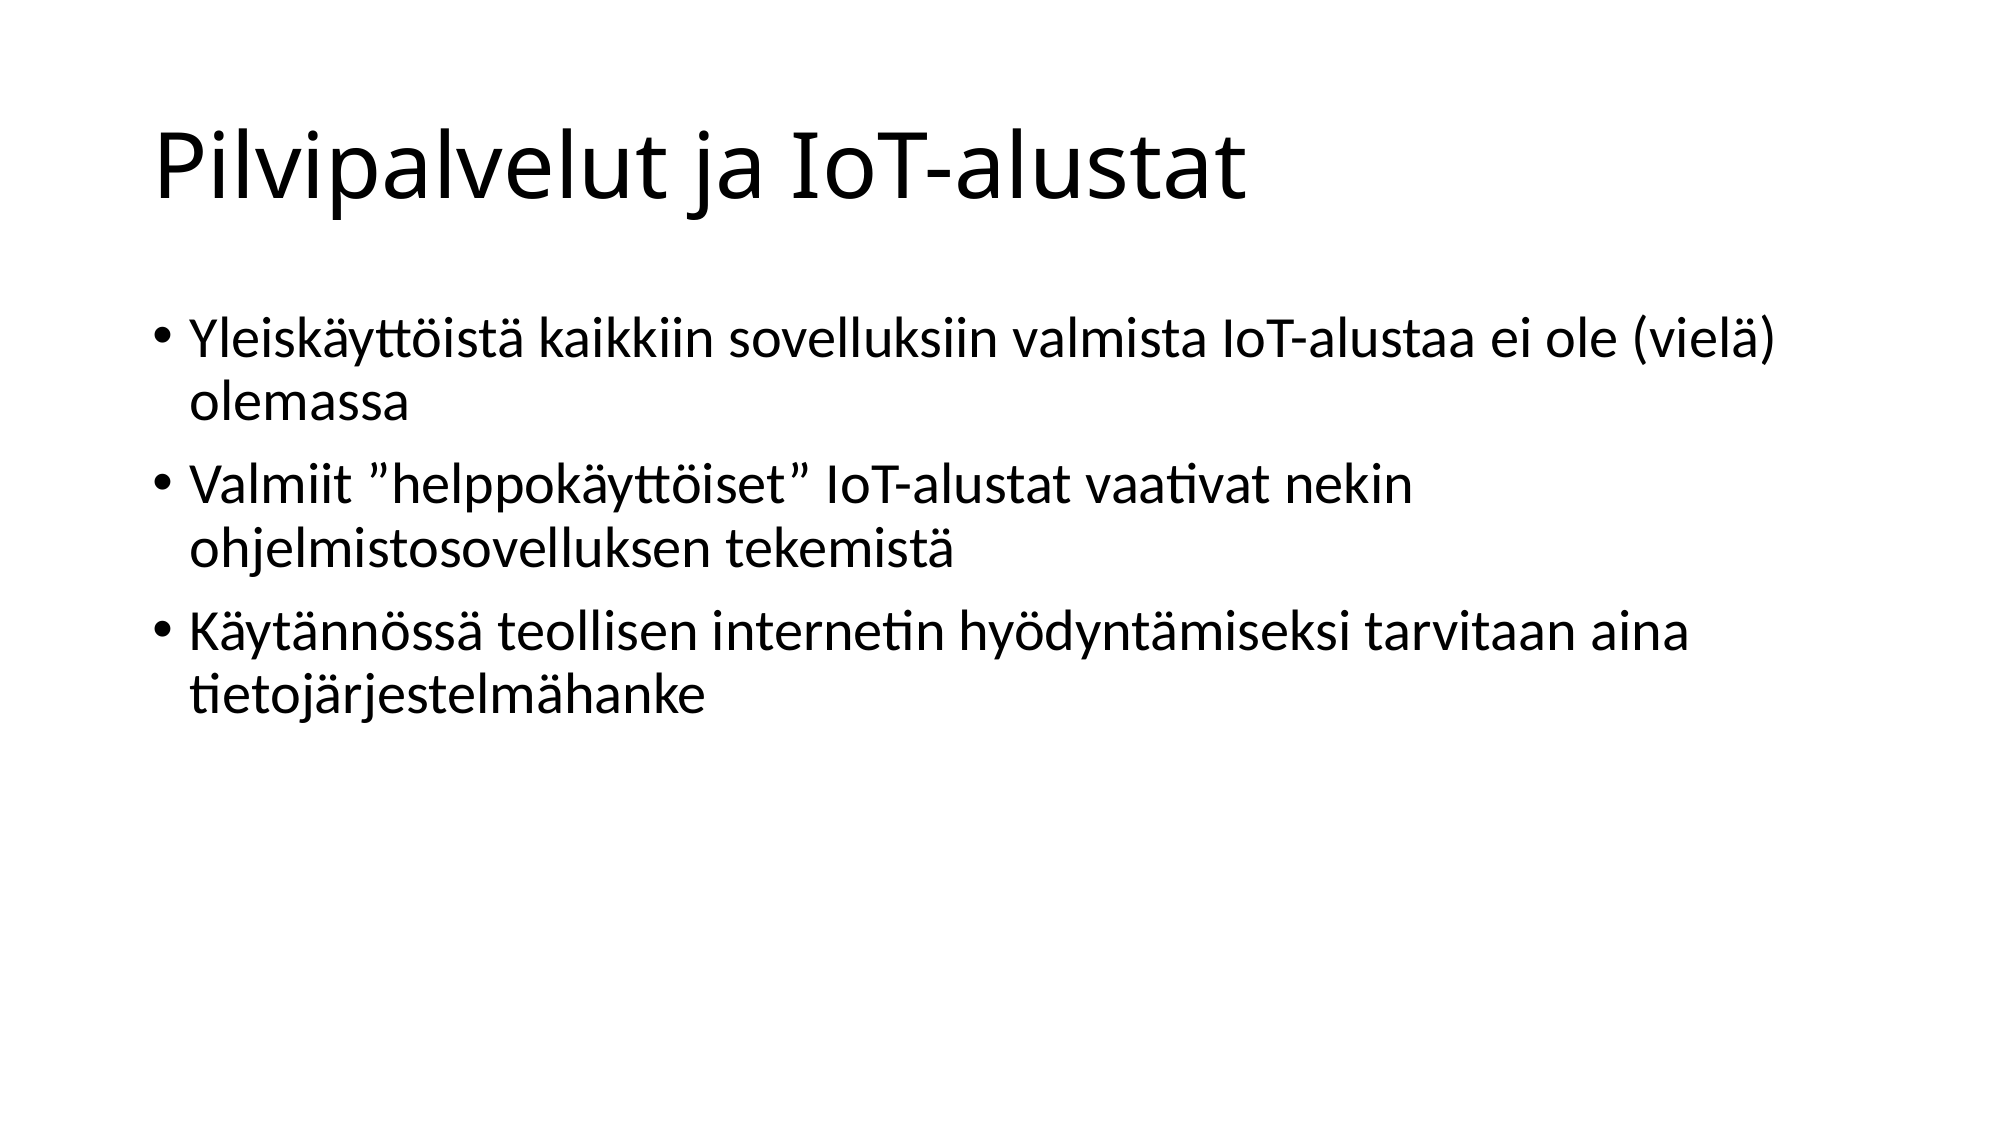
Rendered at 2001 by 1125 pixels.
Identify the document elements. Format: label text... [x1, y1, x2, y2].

list Yleiskäyttöistä kaikkiin sovelluksiin valmista IoT-alustaa ei ole (vielä) olemassa Valmiit ”helppokäyttöiset” IoT-alustat vaativat nekin ohjelmistosovelluksen tekemistä Käytännössä teollisen internetin hyödyntämiseksi tarvitaan aina tietojärjestelmähanke [137, 299, 1863, 1014]
title Pilvipalvelut ja IoT-alustat [137, 59, 1863, 278]
